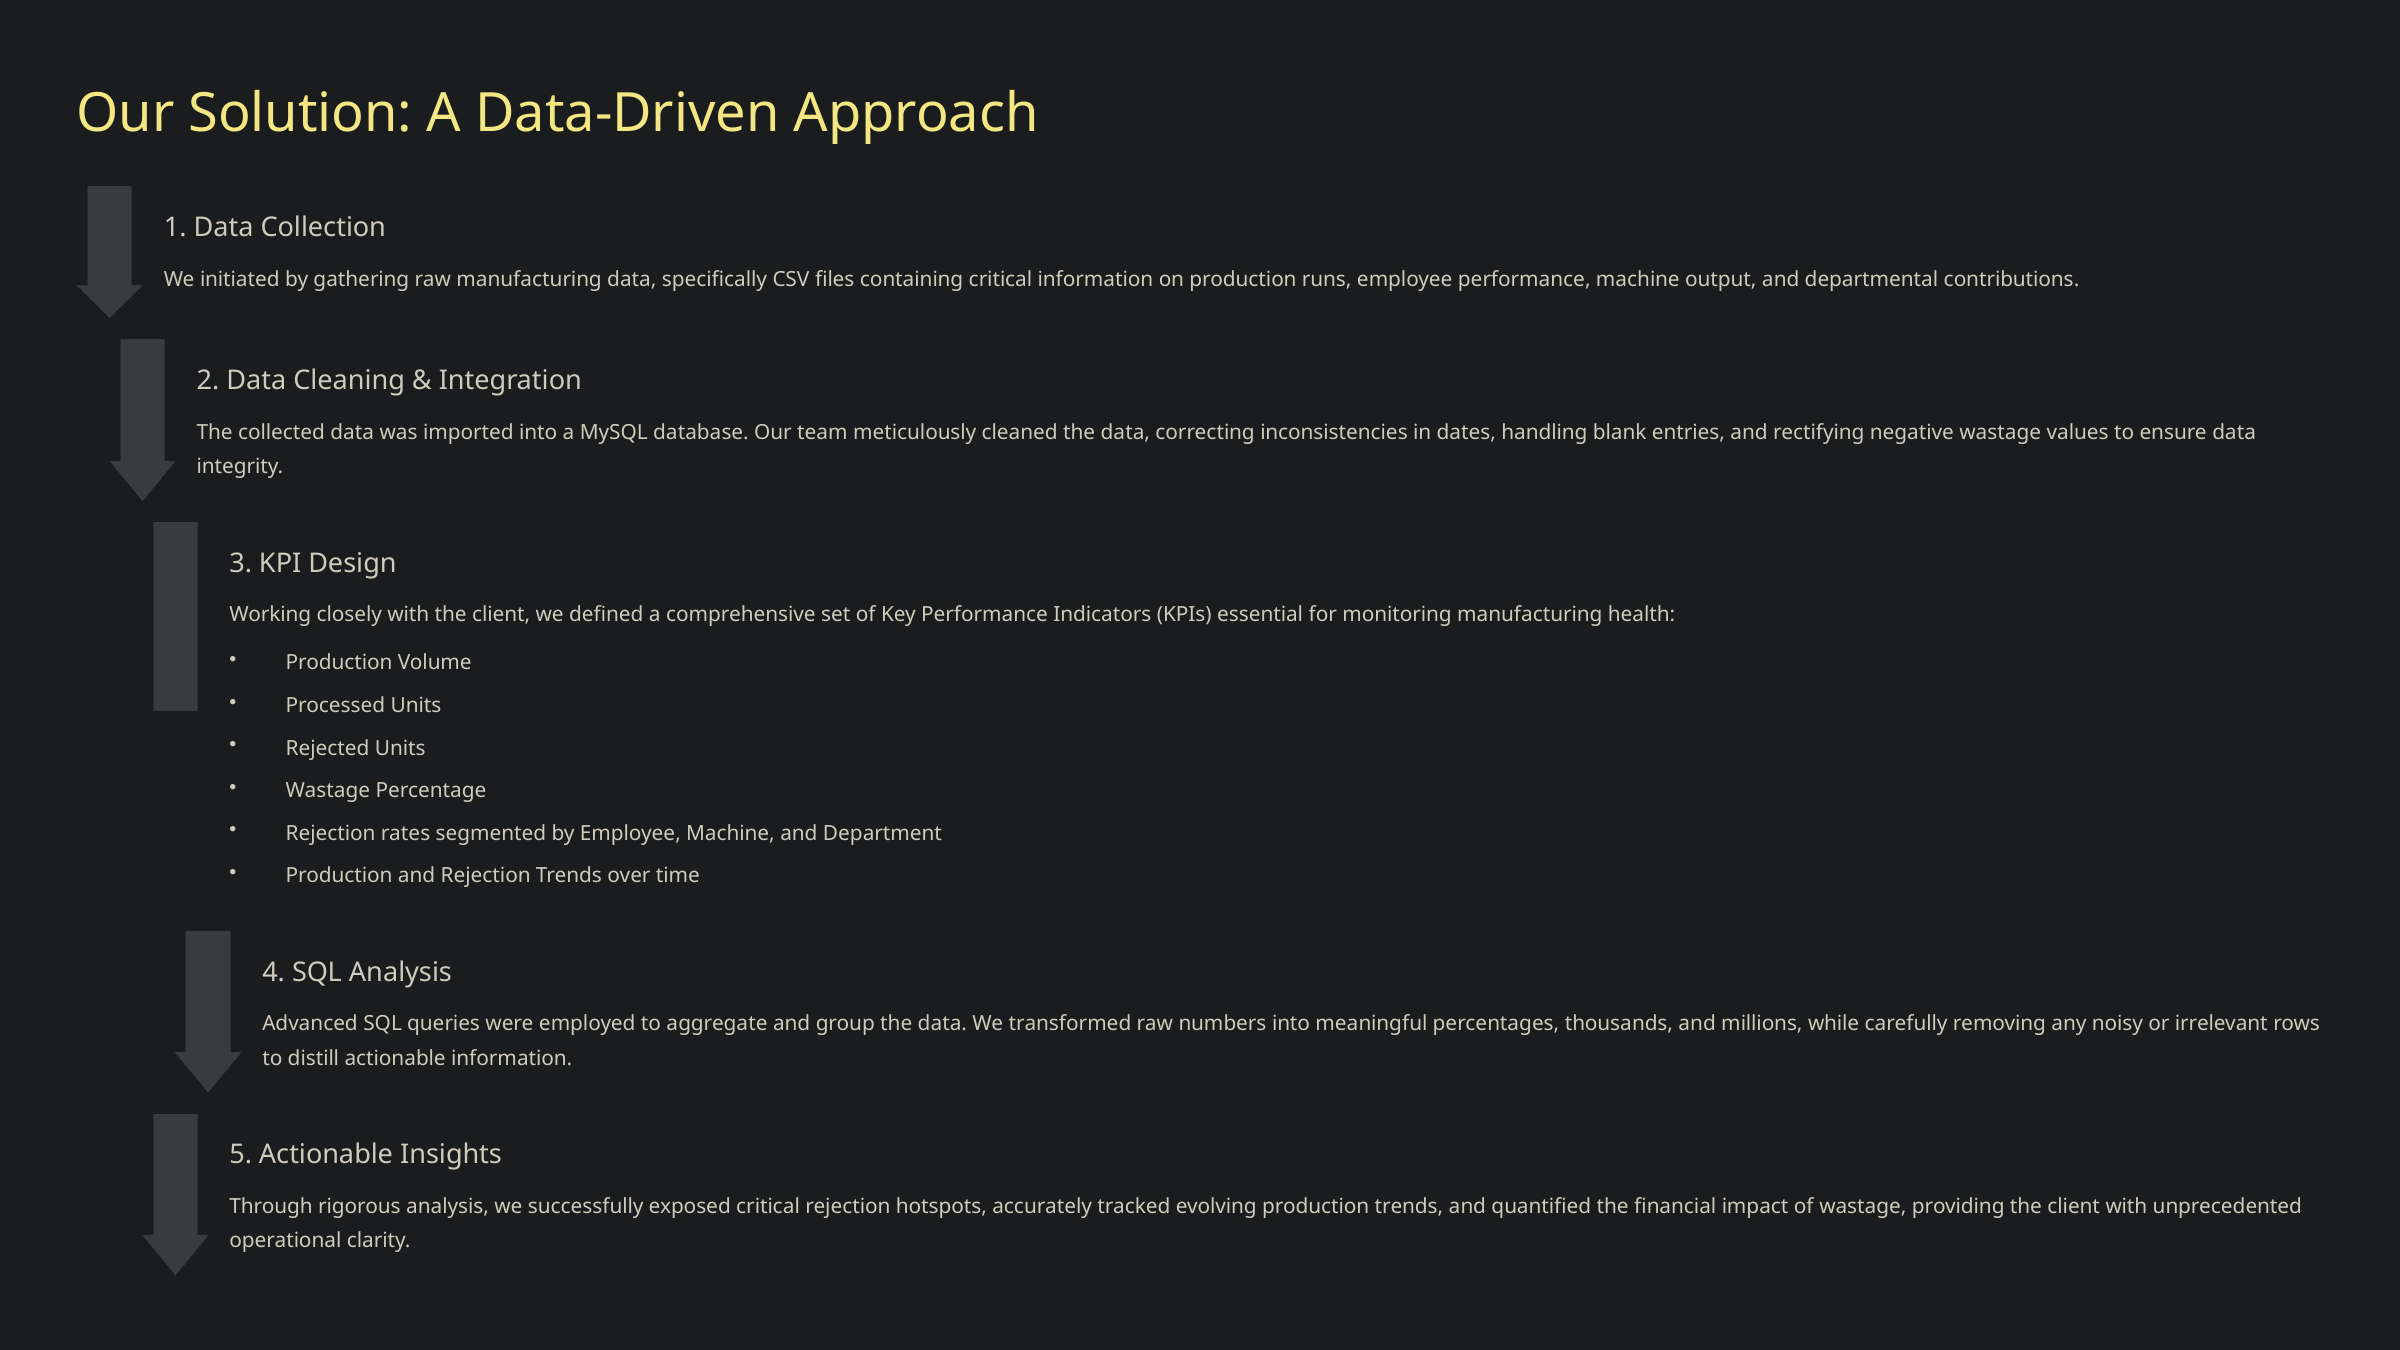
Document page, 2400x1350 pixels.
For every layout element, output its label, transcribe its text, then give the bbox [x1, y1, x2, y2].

text_box Wastage Percentage [229, 767, 2324, 803]
text_box 5. Actionable Insights [229, 1135, 509, 1170]
text_box Production and Rejection Trends over time [229, 852, 2324, 888]
picture [141, 931, 241, 1302]
text_box Our Solution: A Data-Driven Approach [76, 75, 1097, 144]
text_box 4. SQL Analysis [262, 953, 536, 988]
text_box Processed Units [229, 682, 2324, 718]
text_box We initiated by gathering raw manufacturing data, specifically CSV files containing critical information on production runs, employee performance, machine output, and departmental contributions. [163, 256, 2324, 291]
text_box Rejected Units [229, 724, 2324, 760]
text_box Working closely with the client, we defined a comprehensive set of Key Performance Indicators (KPIs) essential for monitoring manufacturing health: [229, 591, 2324, 627]
text_box Rejection rates segmented by Employee, Machine, and Department [229, 810, 2324, 846]
text_box 2. Data Cleaning & Integration [196, 361, 593, 396]
text_box The collected data was imported into a MySQL database. Our team meticulously cleaned the data, correcting inconsistencies in dates, handling blank entries, and rectifying negative wastage values to ensure data integrity. [196, 409, 2324, 479]
text_box Advanced SQL queries were employed to aggregate and group the data. We transformed raw numbers into meaningful percentages, thousands, and millions, while carefully removing any noisy or irrelevant rows to distill actionable information. [262, 1000, 2324, 1071]
text_box Through rigorous analysis, we successfully exposed critical rejection hotspots, accurately tracked evolving production trends, and quantified the financial impact of wastage, providing the client with unprecedented operational clarity. [229, 1183, 2324, 1253]
text_box 3. KPI Design [229, 544, 503, 579]
picture [76, 186, 208, 711]
text_box Production Volume [229, 639, 2324, 675]
text_box 1. Data Collection [163, 208, 437, 243]
